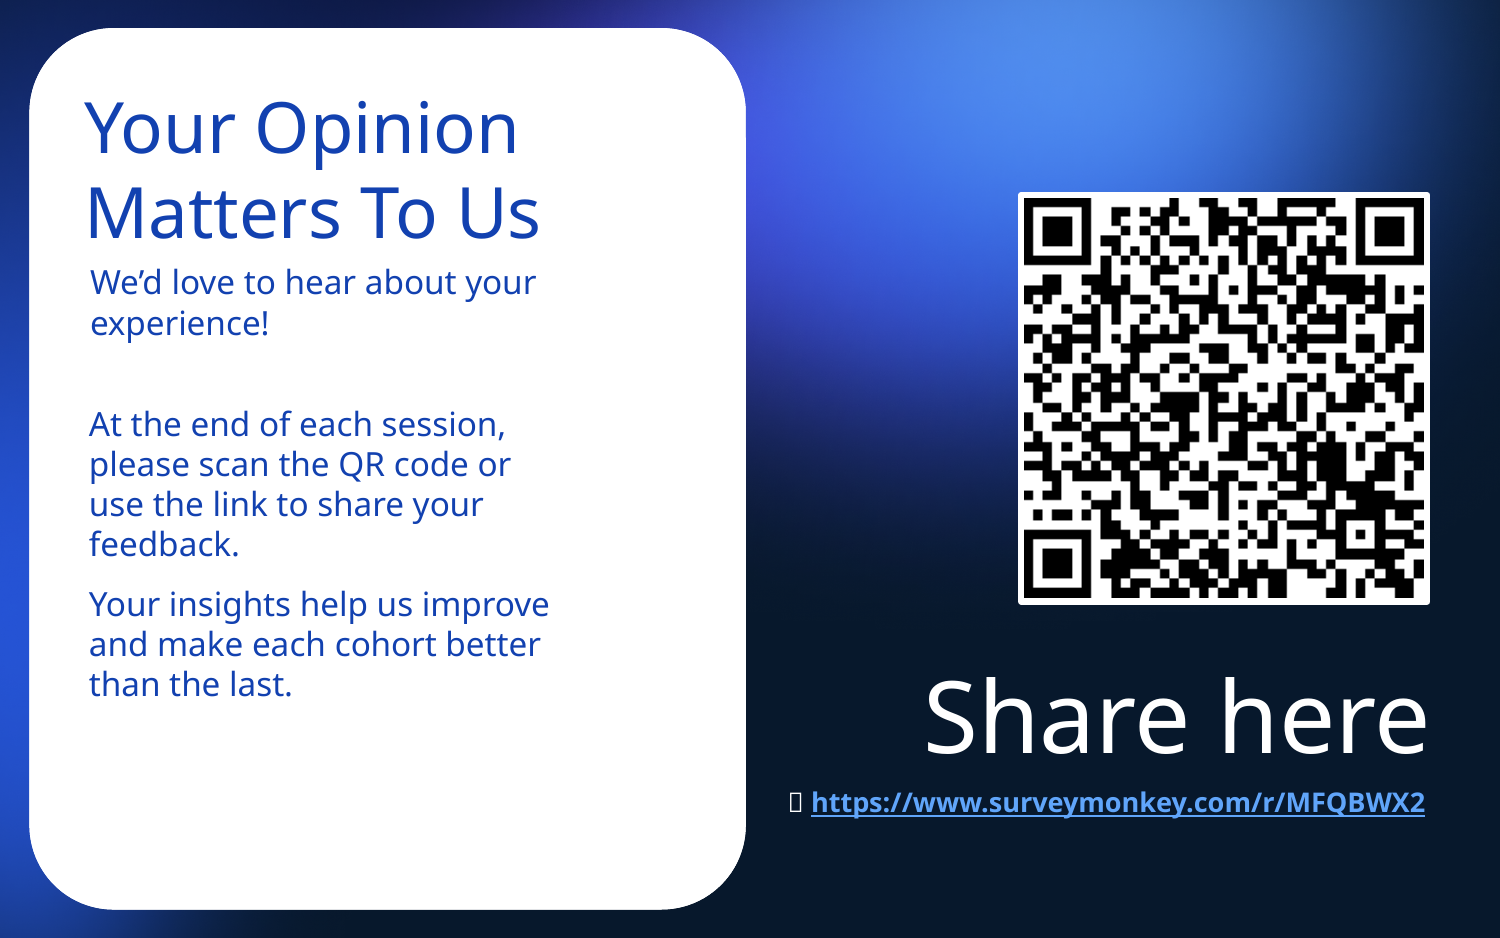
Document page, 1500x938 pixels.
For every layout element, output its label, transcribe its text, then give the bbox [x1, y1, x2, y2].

text_box Your Opinion Matters To Us [29, 28, 746, 910]
text_box At the end of each session, please scan the QR code or use the link to share your feedback. Your insights help us improve and make each cohort better than the last. [73, 388, 566, 719]
title Share here [880, 676, 1432, 834]
subtitle 🔗 https://www.surveymonkey.com/r/MFQBWX2 [738, 791, 1426, 863]
picture [0, 0, 1500, 938]
text_box We’d love to hear about your experience! [75, 246, 837, 357]
